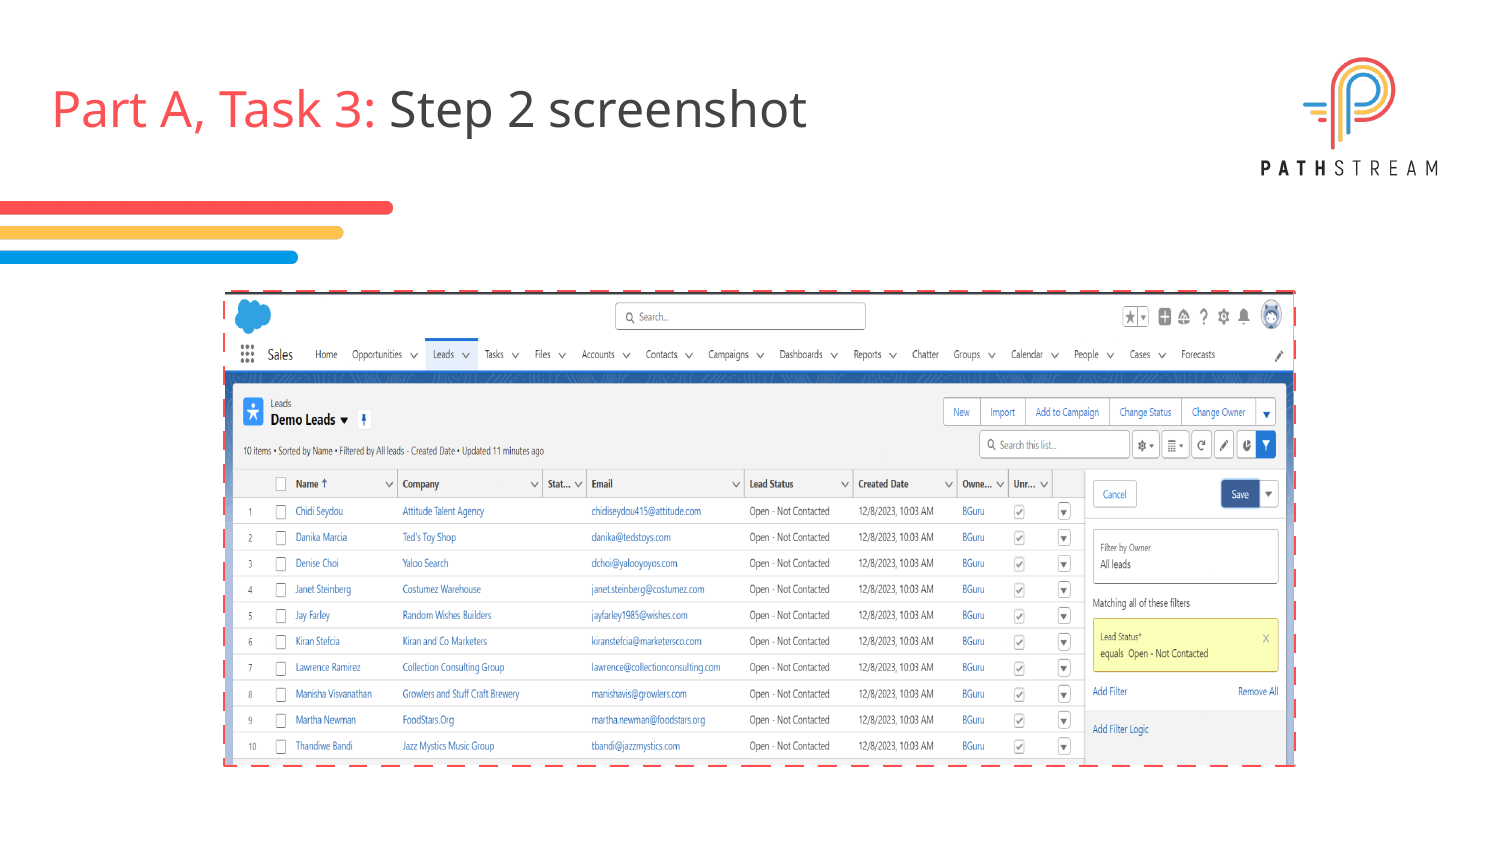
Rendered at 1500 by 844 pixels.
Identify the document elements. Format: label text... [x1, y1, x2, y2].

picture [1135, 0, 1500, 242]
picture [0, 201, 393, 264]
picture [224, 292, 1294, 765]
title Part A, Task 3: Step 2 screenshot [36, 62, 1067, 170]
